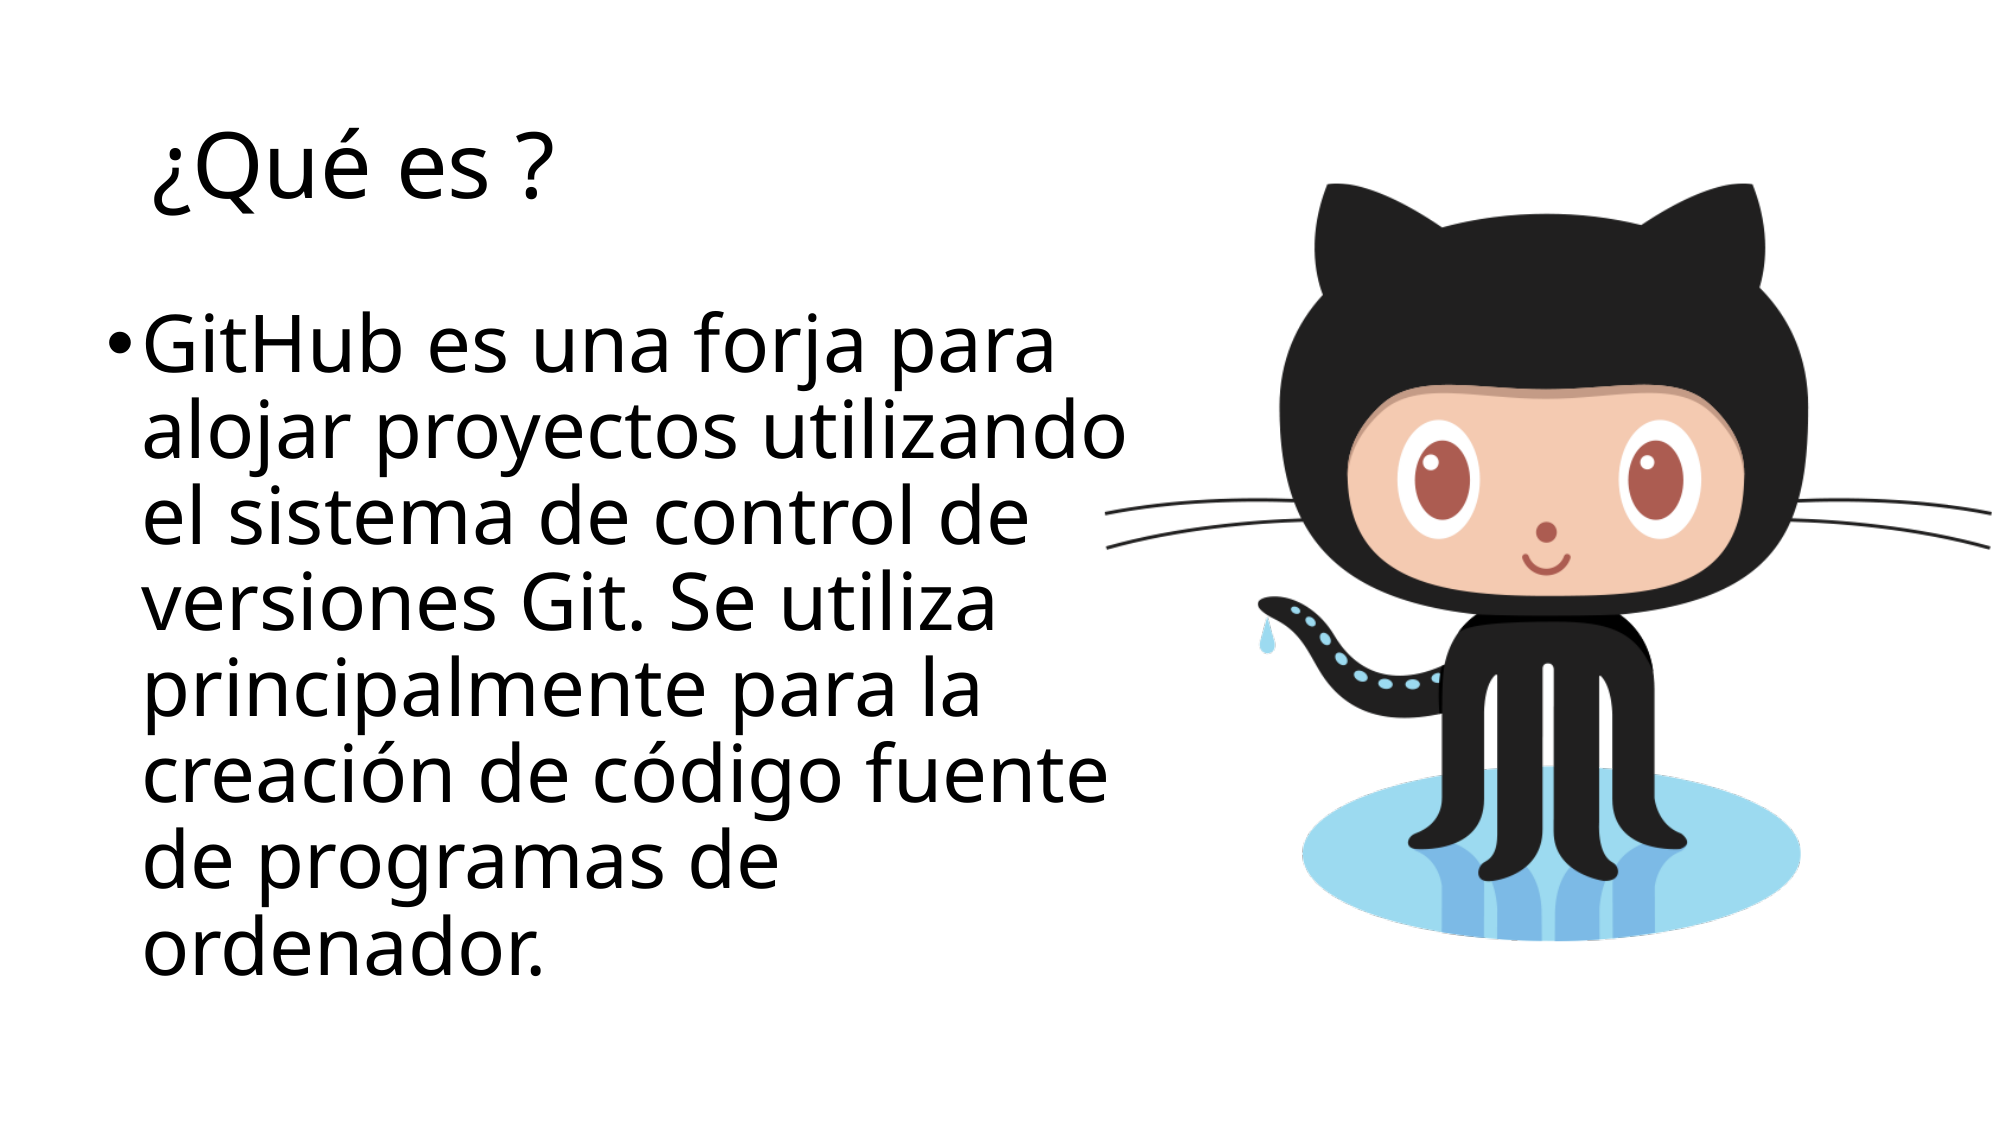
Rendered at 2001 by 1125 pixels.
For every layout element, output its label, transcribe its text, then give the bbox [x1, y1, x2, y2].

picture [1074, 168, 2000, 957]
list GitHub es una forja para alojar proyectos utilizando el sistema de control de versiones Git. Se utiliza principalmente para la creación de código fuente de programas de ordenador. [91, 295, 1160, 1007]
title ¿Qué es ? [137, 59, 1863, 278]
